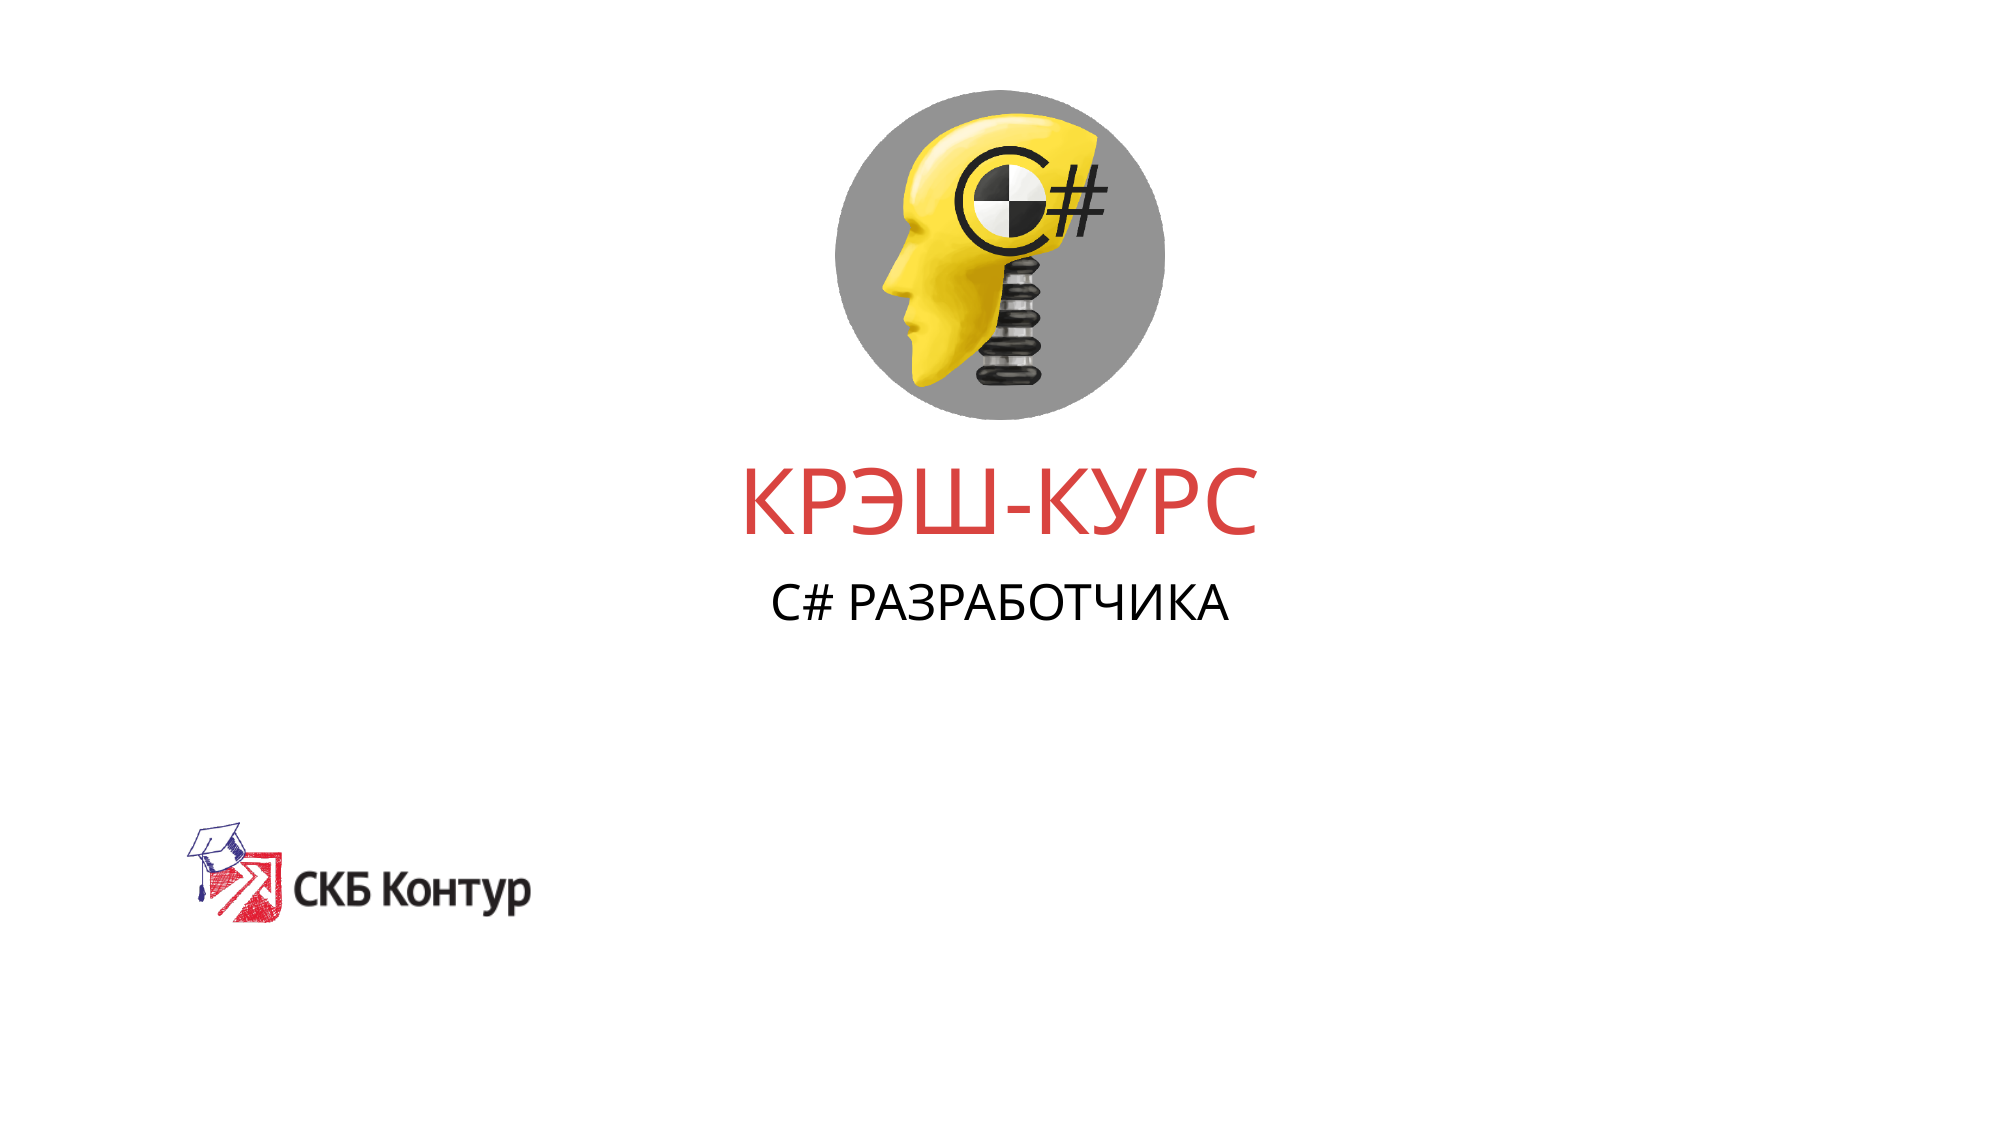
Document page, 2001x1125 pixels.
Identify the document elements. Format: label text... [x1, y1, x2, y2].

title Крэш-курс [212, 90, 1788, 562]
picture [835, 89, 1165, 420]
picture [184, 822, 535, 930]
subtitle C# РАЗРАБОТЧИКА [212, 562, 1788, 858]
